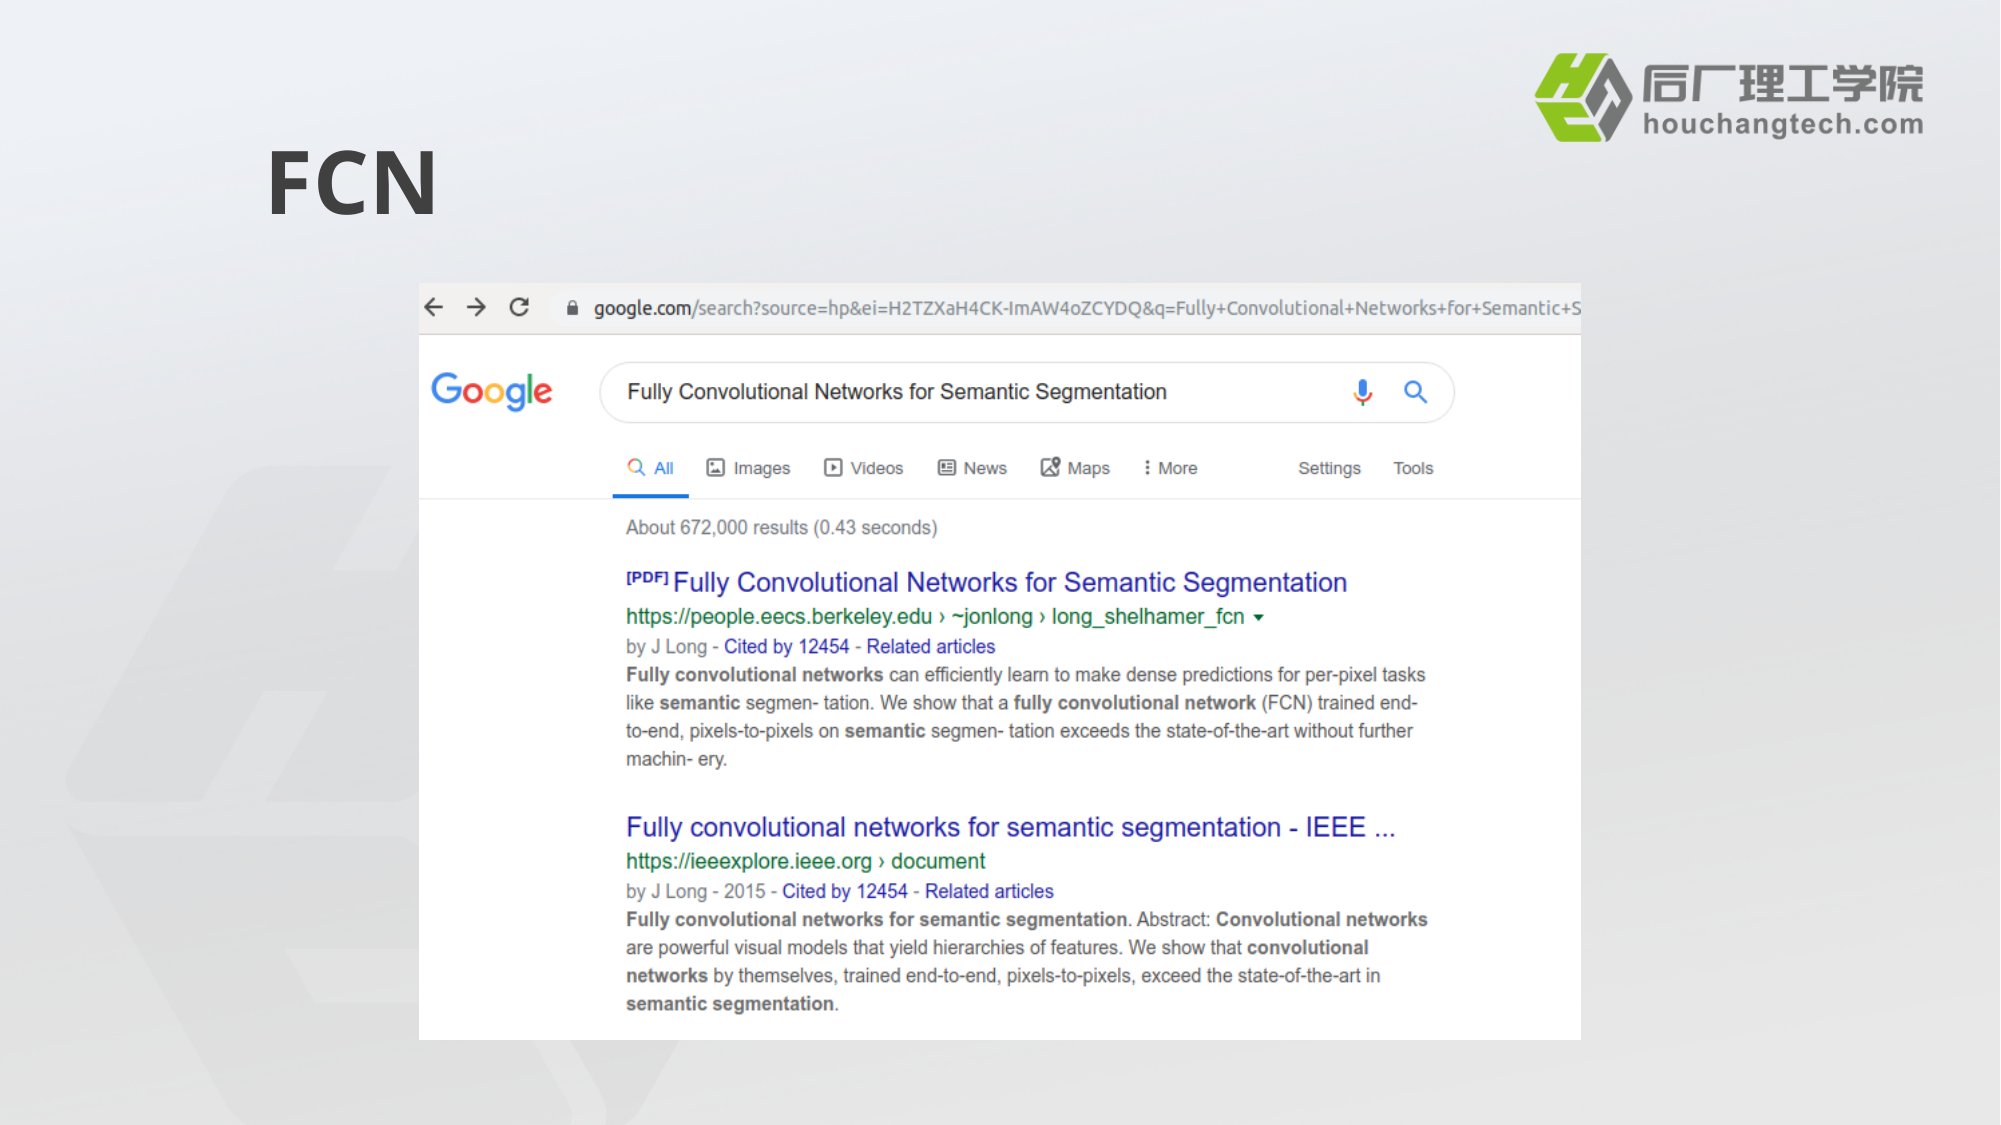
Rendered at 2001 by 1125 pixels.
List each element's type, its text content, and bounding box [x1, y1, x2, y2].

picture [0, 0, 2001, 1125]
title FCN [249, 118, 1750, 240]
